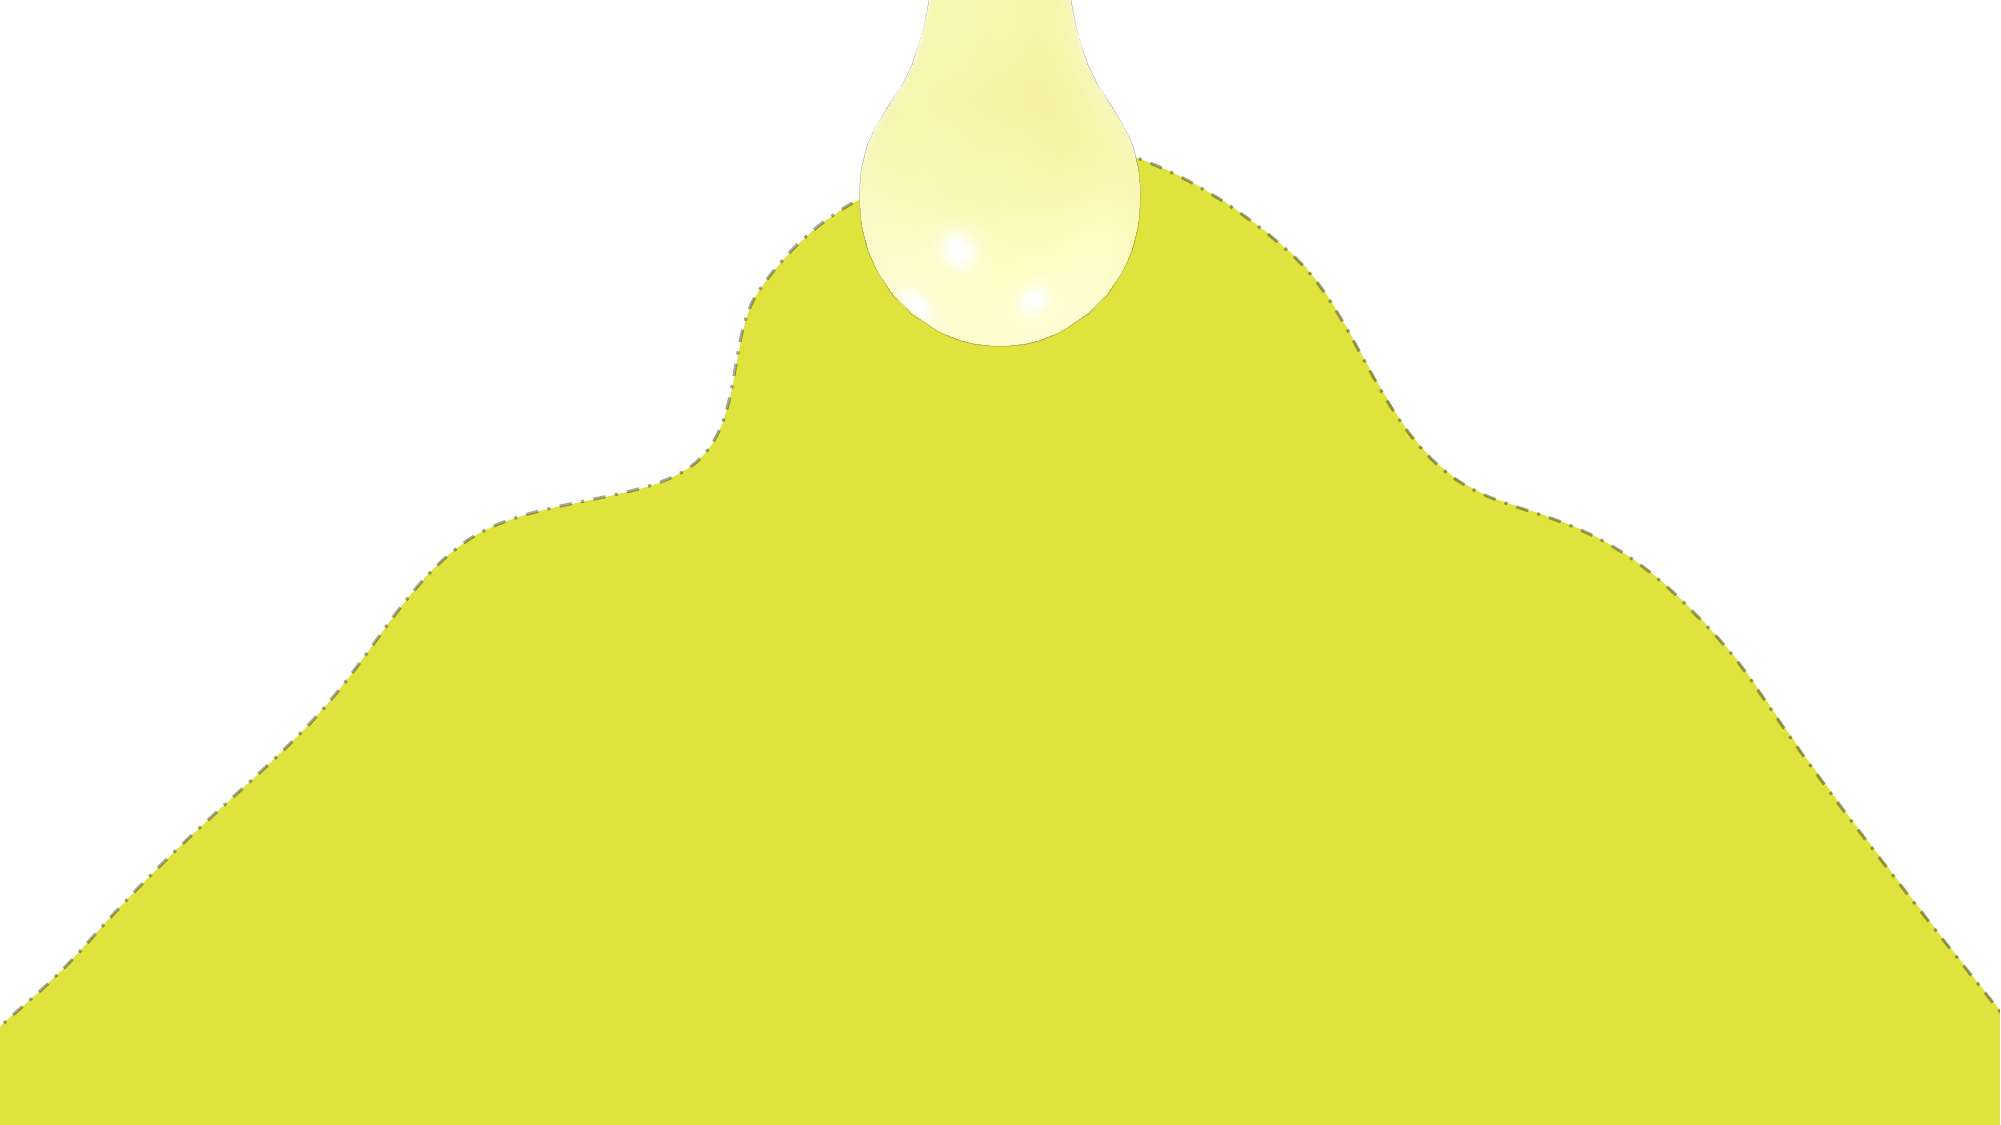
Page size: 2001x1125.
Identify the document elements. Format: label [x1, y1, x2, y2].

picture [854, 0, 1146, 353]
text_box [0, 161, 2000, 1125]
